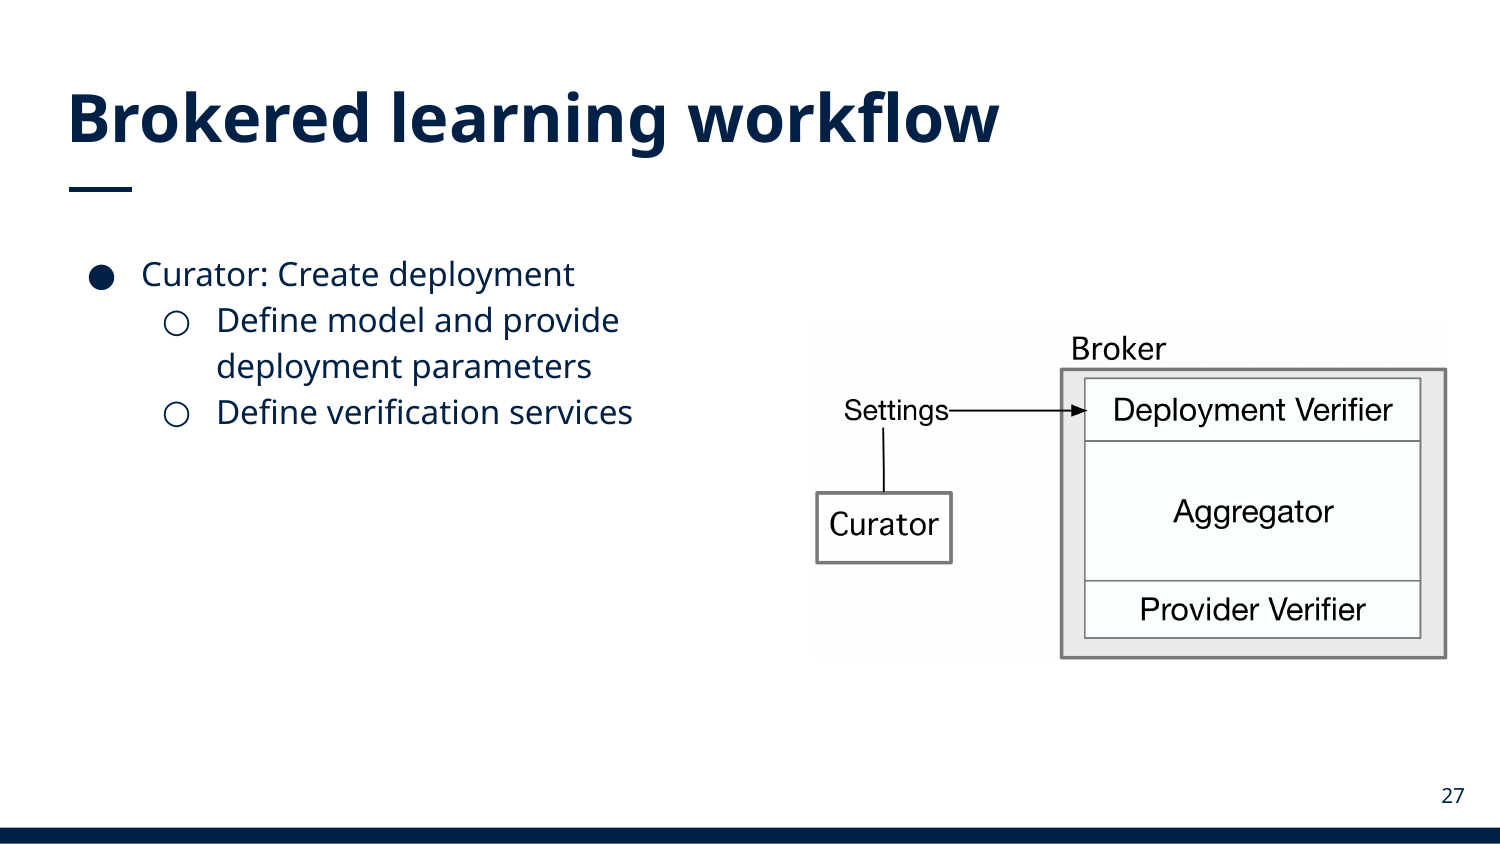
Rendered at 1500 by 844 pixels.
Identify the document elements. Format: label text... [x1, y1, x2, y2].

slide_number 27 [1389, 764, 1480, 830]
picture [814, 322, 1450, 660]
list Curator: Create deployment Define model and provide deployment parameters Define verification services [51, 232, 815, 750]
title Brokered learning workflow [51, 61, 1449, 167]
